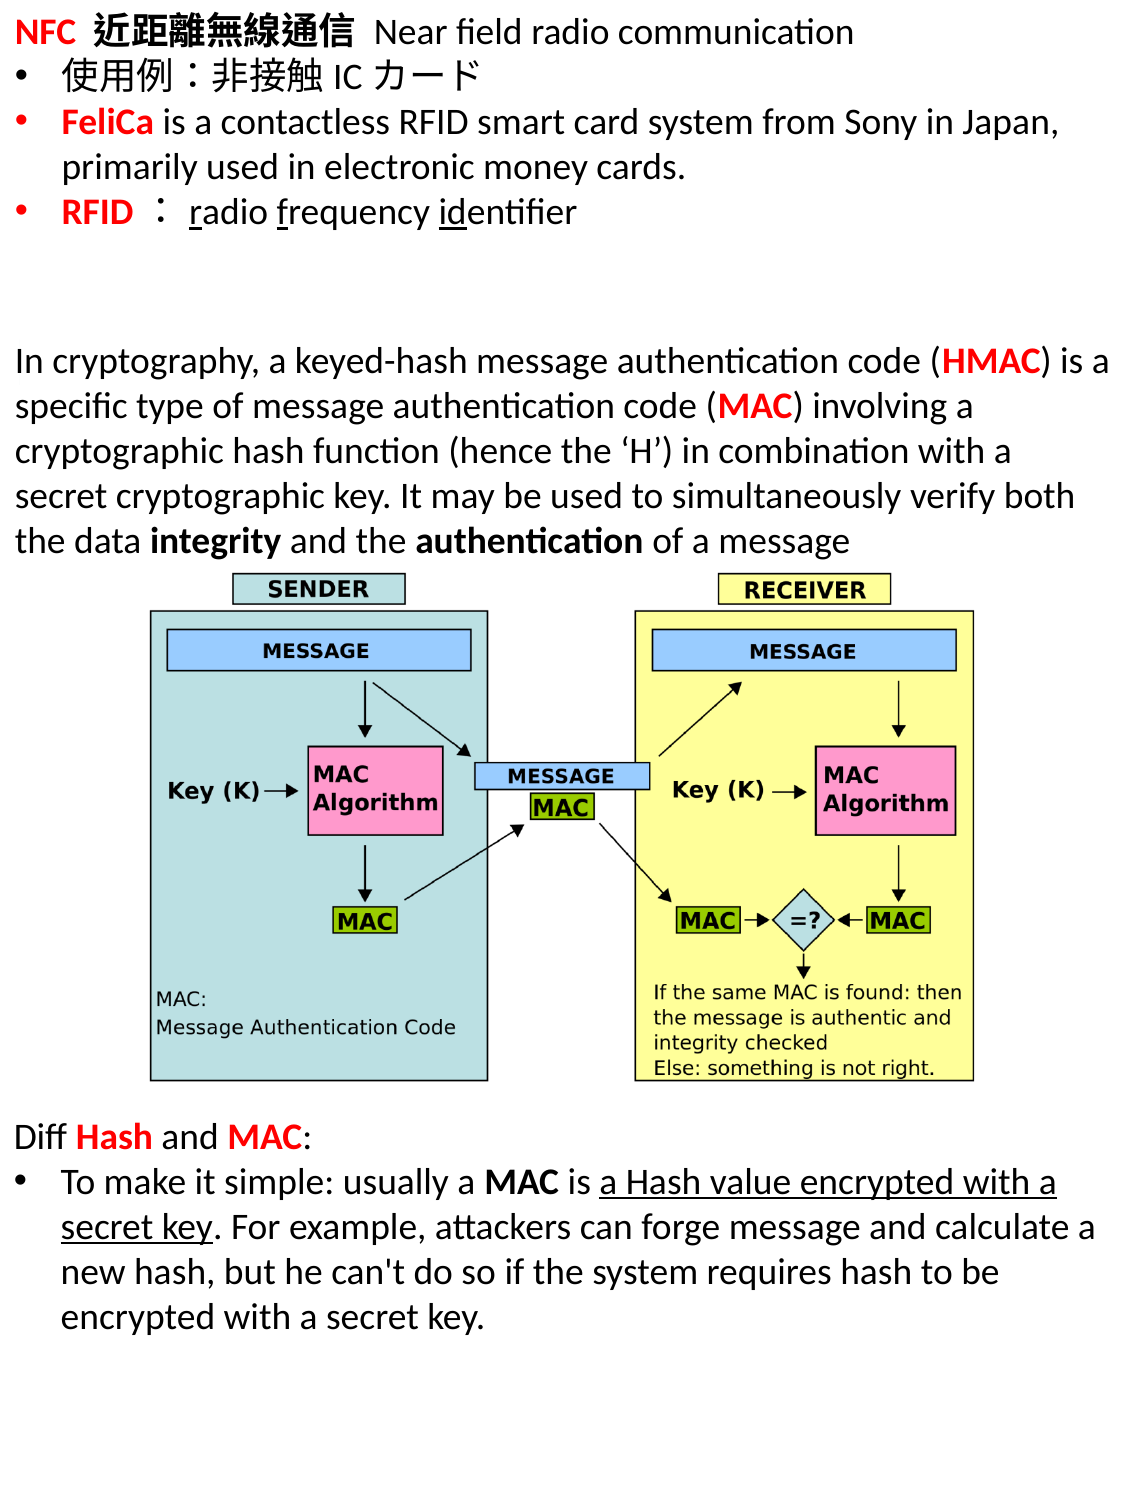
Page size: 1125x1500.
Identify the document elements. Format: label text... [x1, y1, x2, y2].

text_box Diff Hash and MAC: To make it simple: usually a MAC is a Hash value encrypted with a secret key. For example, attackers can forge message and calculate a new hash, but he can't do so if the system requires hash to be encrypted with a secret key. [0, 1104, 1123, 1435]
picture [147, 570, 976, 1084]
text_box In cryptography, a keyed-hash message authentication code (HMAC) is a specific type of message authentication code (MAC) involving a cryptographic hash function (hence the ‘H’) in combination with a secret cryptographic key. It may be used to simultaneously verify both the data integrity and the authentication of a message [0, 328, 1125, 569]
text_box NFC 近距離無線通信 Near field radio communication 使用例：非接触ICカード FeliCa is a contactless RFID smart card system from Sony in Japan, primarily used in electronic money cards. RFID：radio frequency identifier [0, 0, 1123, 240]
